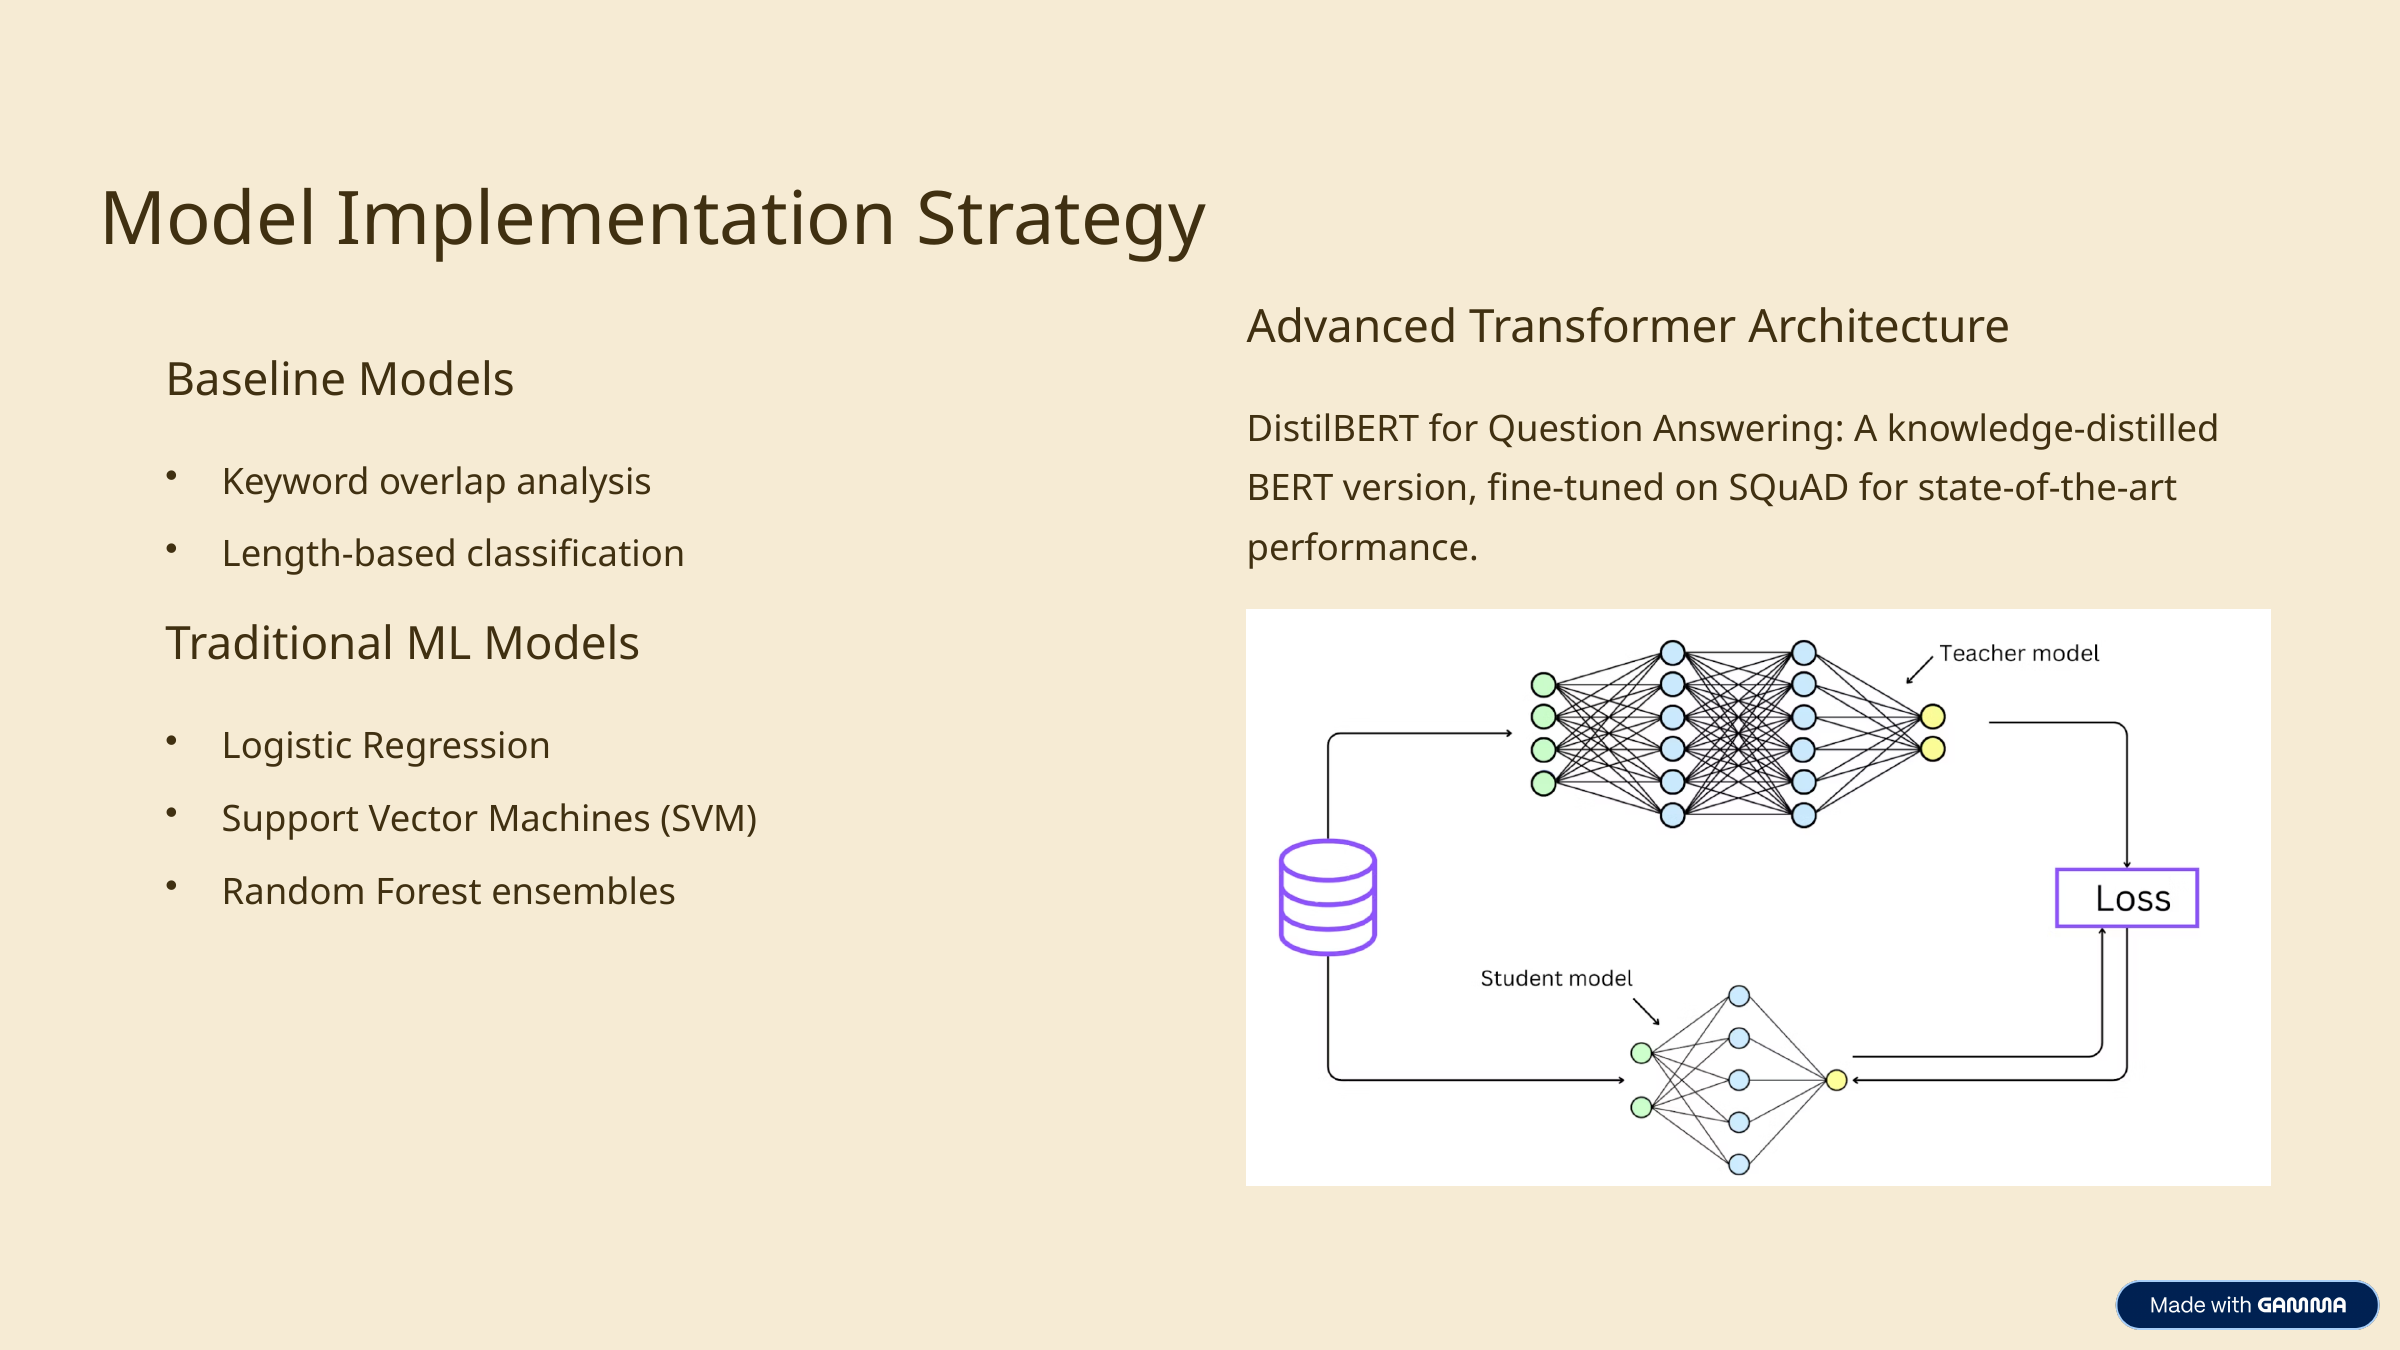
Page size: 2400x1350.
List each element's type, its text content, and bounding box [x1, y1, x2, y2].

text_box Model Implementation Strategy [99, 166, 1223, 260]
text_box Support Vector Machines (SVM) [165, 779, 1190, 839]
picture [1246, 609, 2271, 1187]
picture [2106, 1271, 2389, 1339]
text_box Baseline Models [165, 347, 631, 406]
text_box Keyword overlap analysis [165, 442, 1190, 502]
text_box Advanced Transformer Architecture [1246, 294, 2045, 353]
text_box DistilBERT for Question Answering: A knowledge-distilled BERT version, fine-tuned on SQuAD for state-of-the-art performance. [1246, 389, 2271, 568]
text_box Logistic Regression [165, 706, 1190, 767]
text_box Random Forest ensembles [165, 851, 1190, 912]
text_box Length-based classification [165, 514, 1190, 575]
text_box Traditional ML Models [165, 611, 662, 670]
